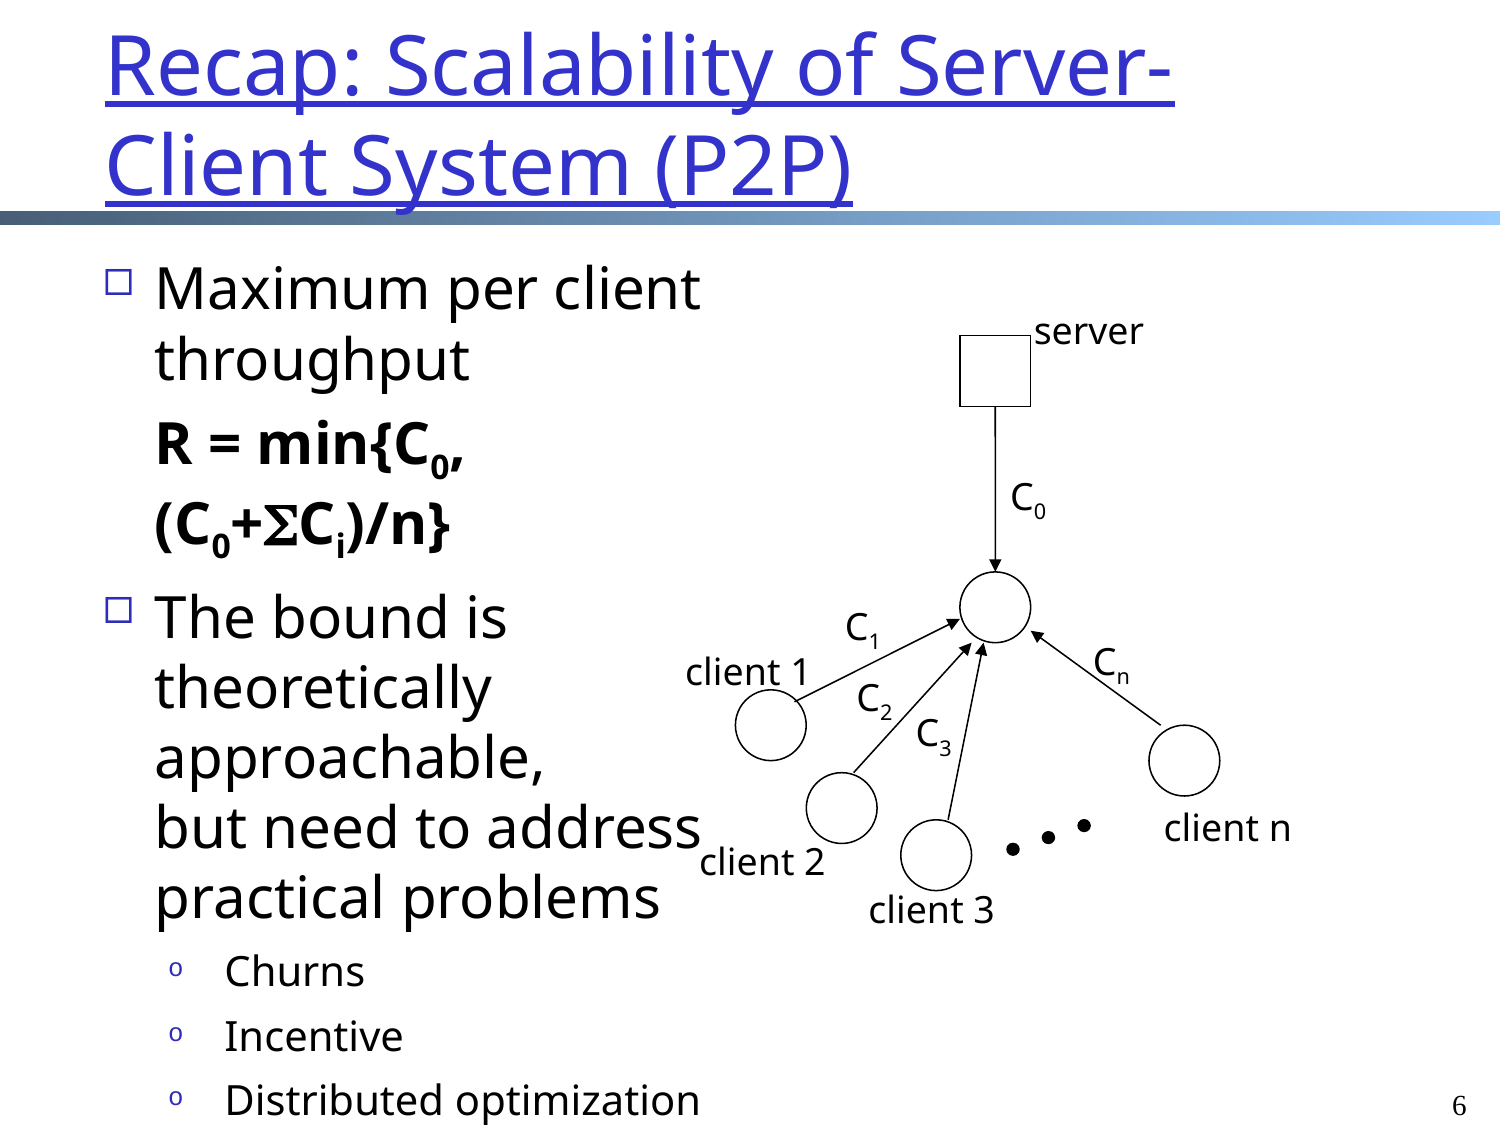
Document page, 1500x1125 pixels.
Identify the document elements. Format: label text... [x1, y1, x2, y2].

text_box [670, 299, 1315, 940]
text_box [1424, 212, 1428, 224]
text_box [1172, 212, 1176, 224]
list Maximum per client throughput R = min{C0, (C0+Ci)/n} The bound is theoretically approachable, but need to address practical problems Churns Incentive Distributed optimization [87, 244, 759, 1007]
slide_number 6 [1406, 1078, 1482, 1125]
title Recap: Scalability of Server-Client System (P2P) [89, 17, 1365, 206]
